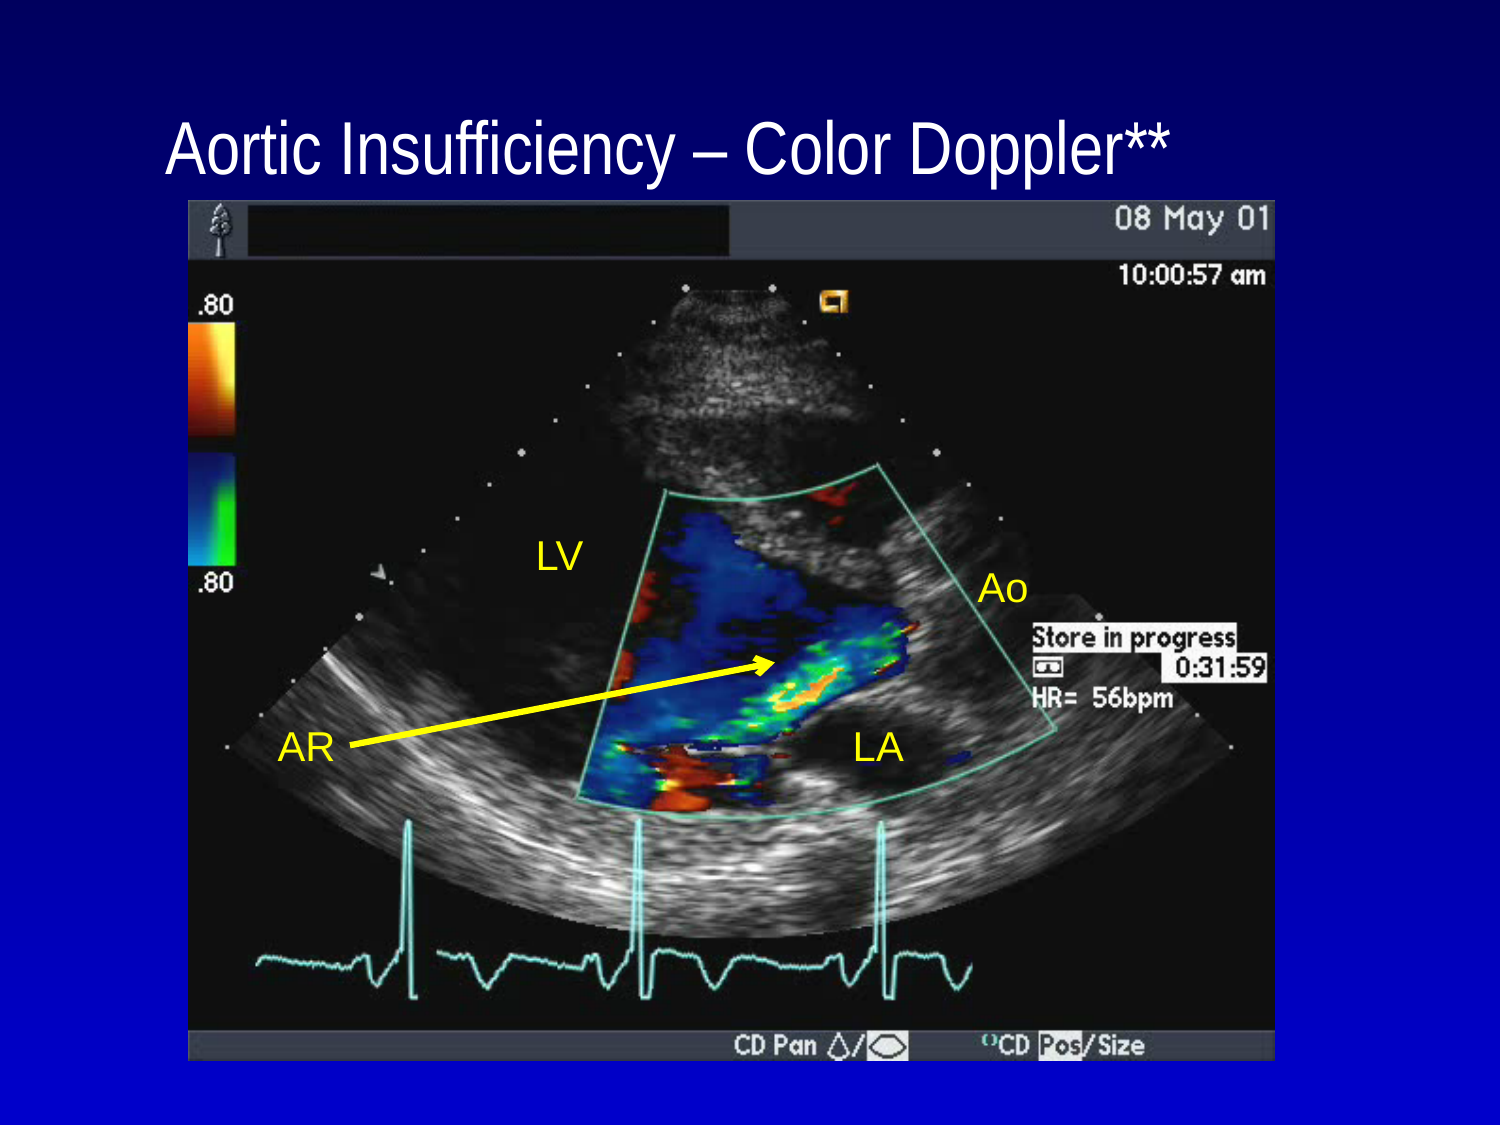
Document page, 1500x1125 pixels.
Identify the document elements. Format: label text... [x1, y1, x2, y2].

title Aortic Insufficiency – Color Doppler** [150, 87, 1338, 225]
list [187, 199, 1276, 1062]
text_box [349, 662, 776, 746]
